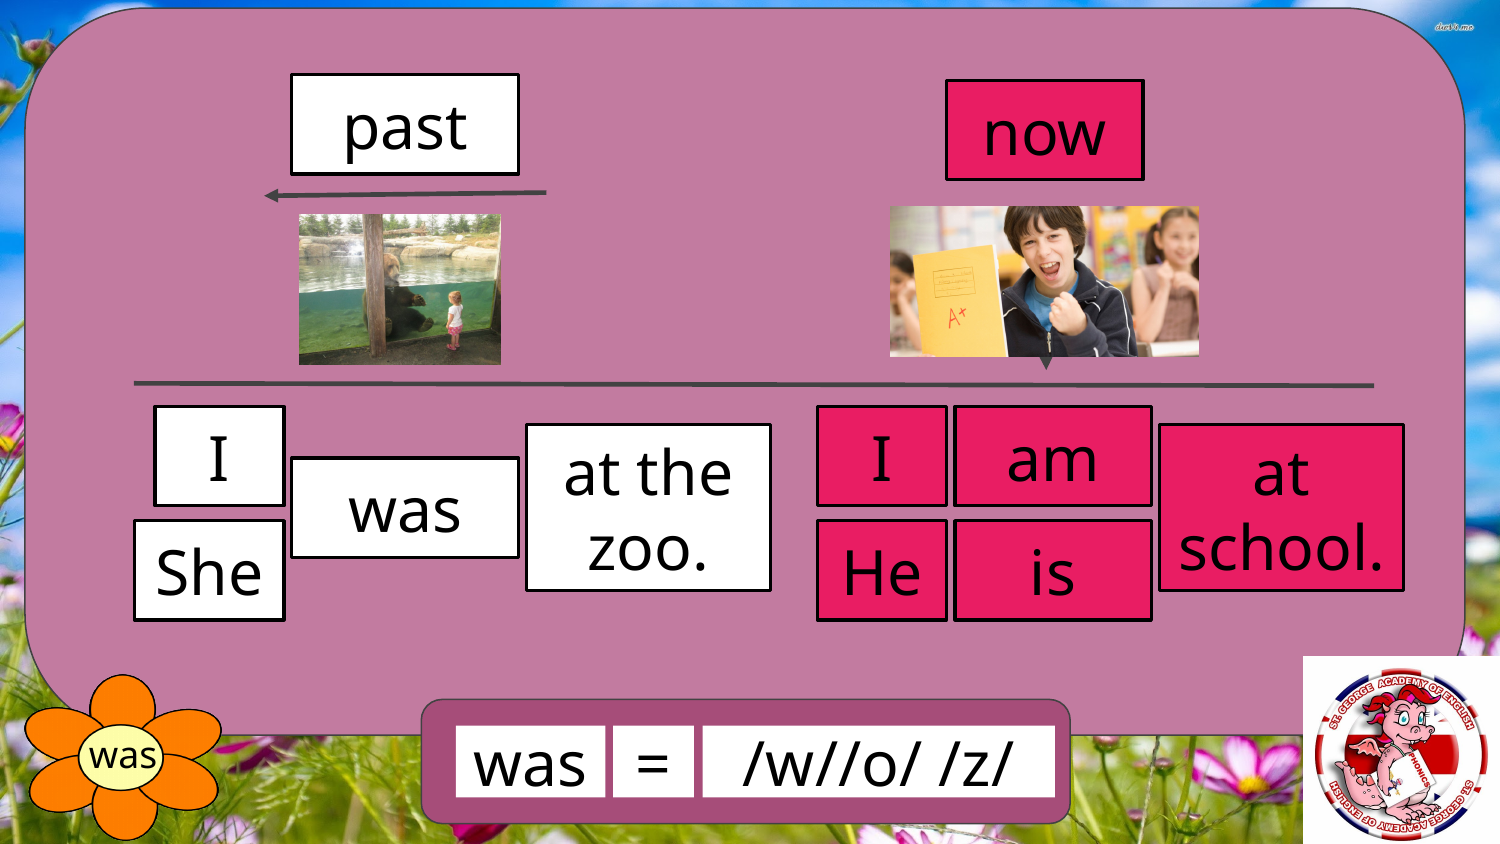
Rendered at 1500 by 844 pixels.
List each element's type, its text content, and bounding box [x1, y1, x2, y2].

picture [0, 0, 1500, 844]
text_box at school. [1159, 424, 1404, 591]
text_box [24, 8, 1465, 736]
text_box I [155, 406, 284, 506]
text_box at the zoo. [526, 424, 771, 591]
text_box She [134, 520, 284, 621]
text_box [421, 699, 1071, 824]
text_box is [954, 520, 1152, 621]
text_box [133, 383, 1375, 387]
text_box was [291, 458, 519, 558]
text_box am [954, 406, 1152, 506]
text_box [263, 192, 547, 196]
text_box past [291, 74, 519, 174]
text_box was [455, 725, 606, 798]
text_box = [613, 725, 694, 798]
text_box He [817, 520, 947, 621]
text_box /w//o/ /z/ [702, 725, 1055, 798]
text_box now [946, 80, 1143, 180]
text_box I [817, 406, 947, 506]
